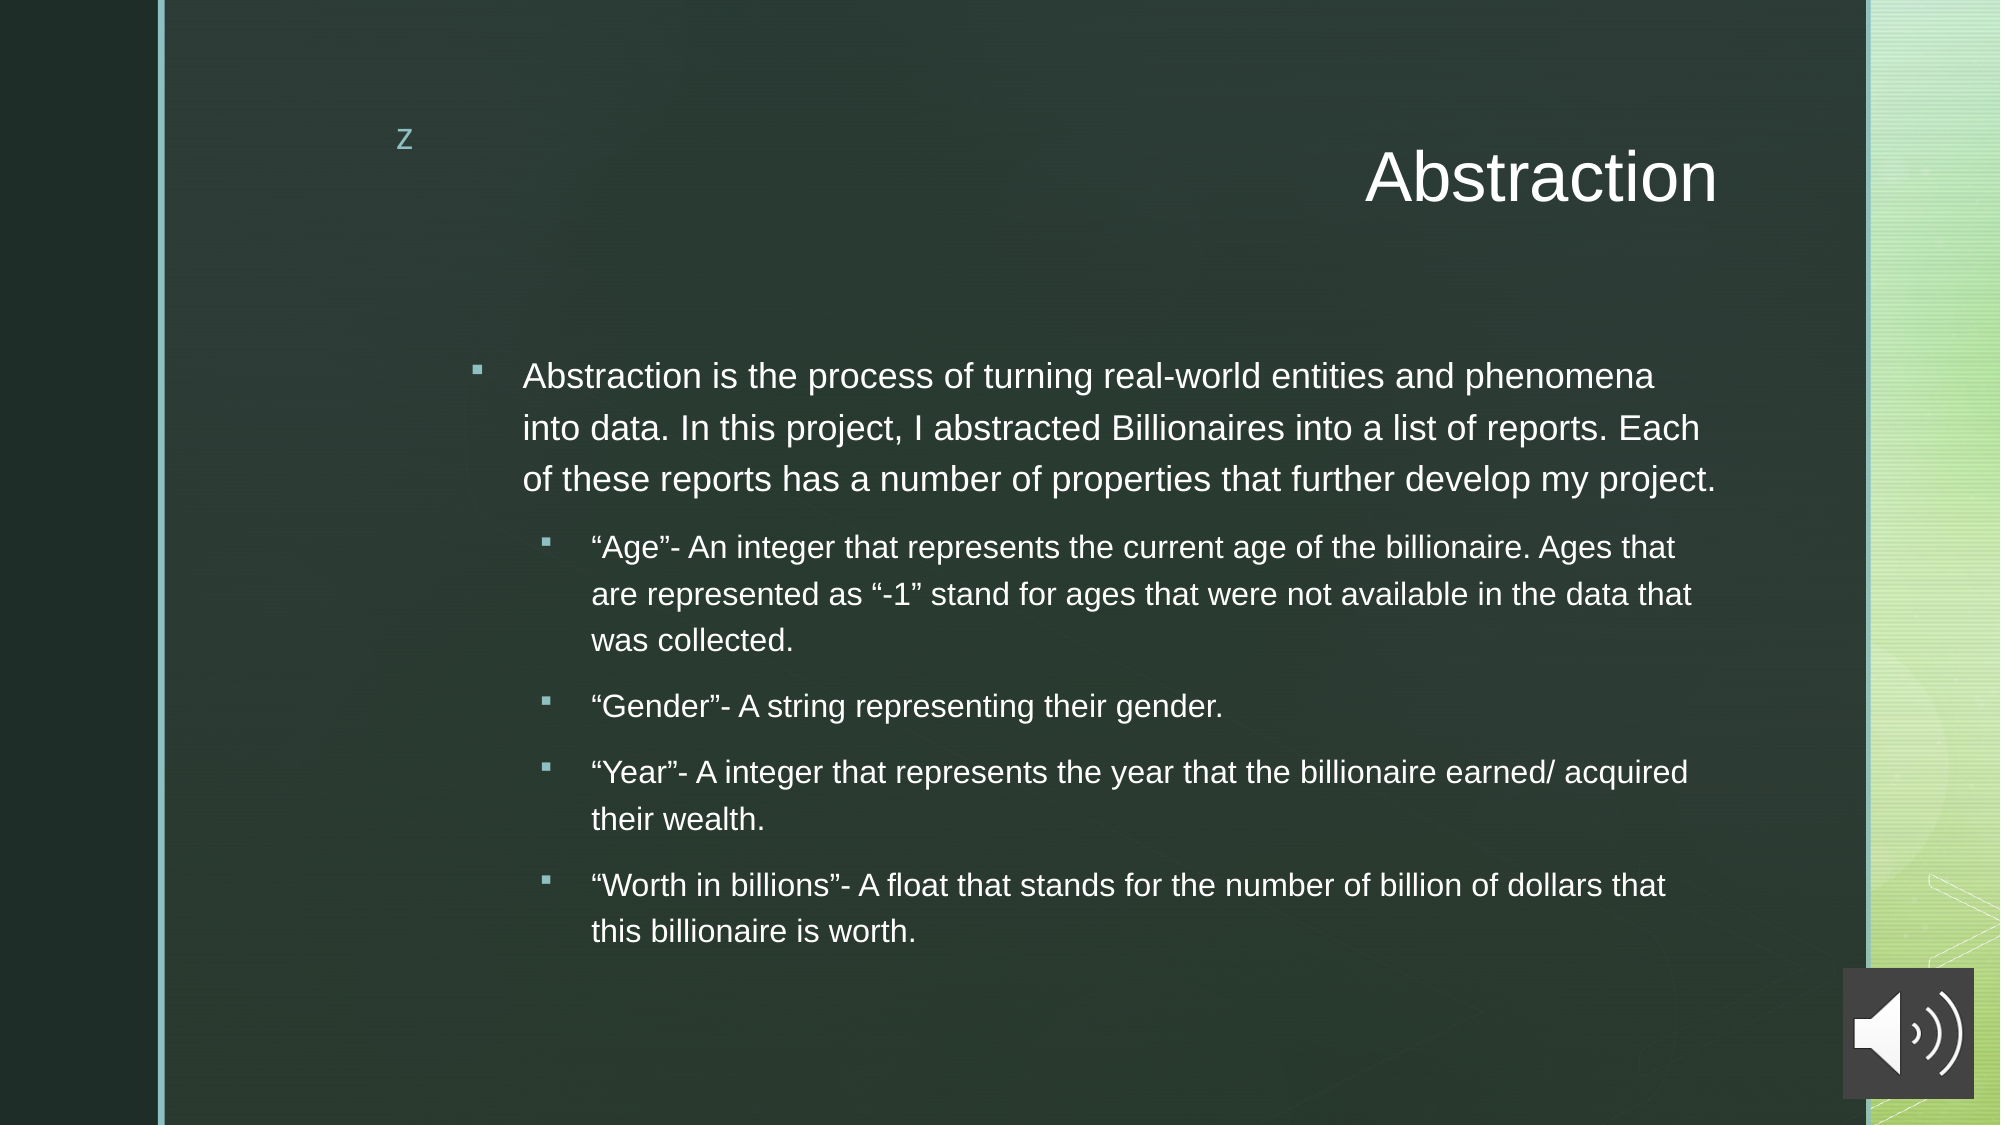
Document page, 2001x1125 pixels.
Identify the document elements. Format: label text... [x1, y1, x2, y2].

list Abstraction is the process of turning real-world entities and phenomena into data. In this project, I abstracted Billionaires into a list of reports. Each of these reports has a number of properties that further develop my project. “Age”- An integer that represents the current age of the billionaire. Ages that are represented as “-1” stand for ages that were not available in the data that was collected. “Gender”- A string representing their gender. “Year”- A integer that represents the year that the billionaire earned/ acquired their wealth. “Worth in billions”- A float that stands for the number of billion of dollars that this billionaire is worth. [454, 336, 1734, 993]
title Abstraction [428, 132, 1734, 310]
picture [1841, 0, 2001, 1125]
